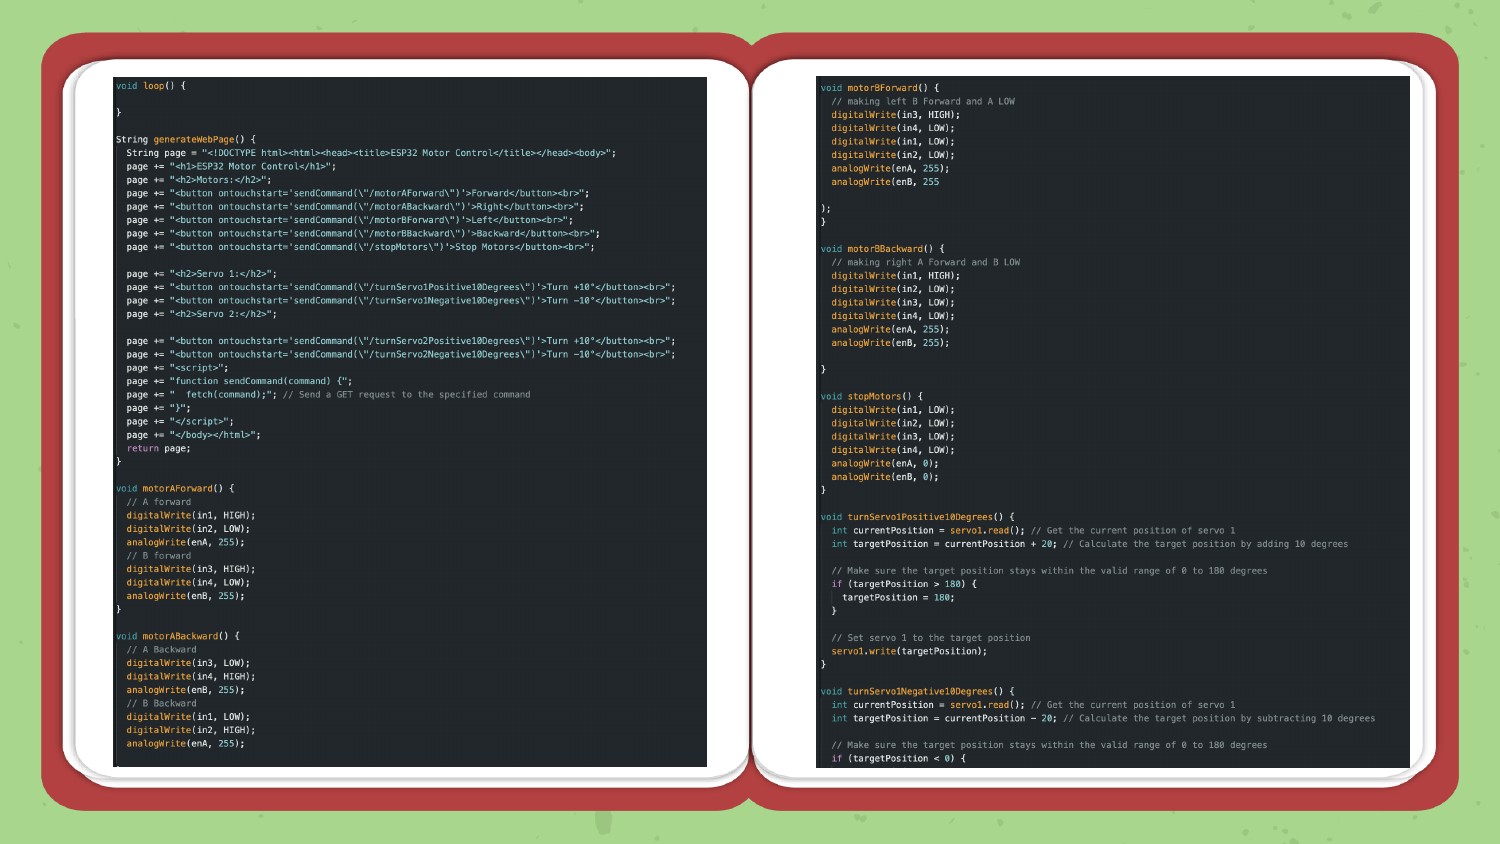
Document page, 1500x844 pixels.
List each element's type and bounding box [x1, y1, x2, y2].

picture [41, 32, 1459, 811]
